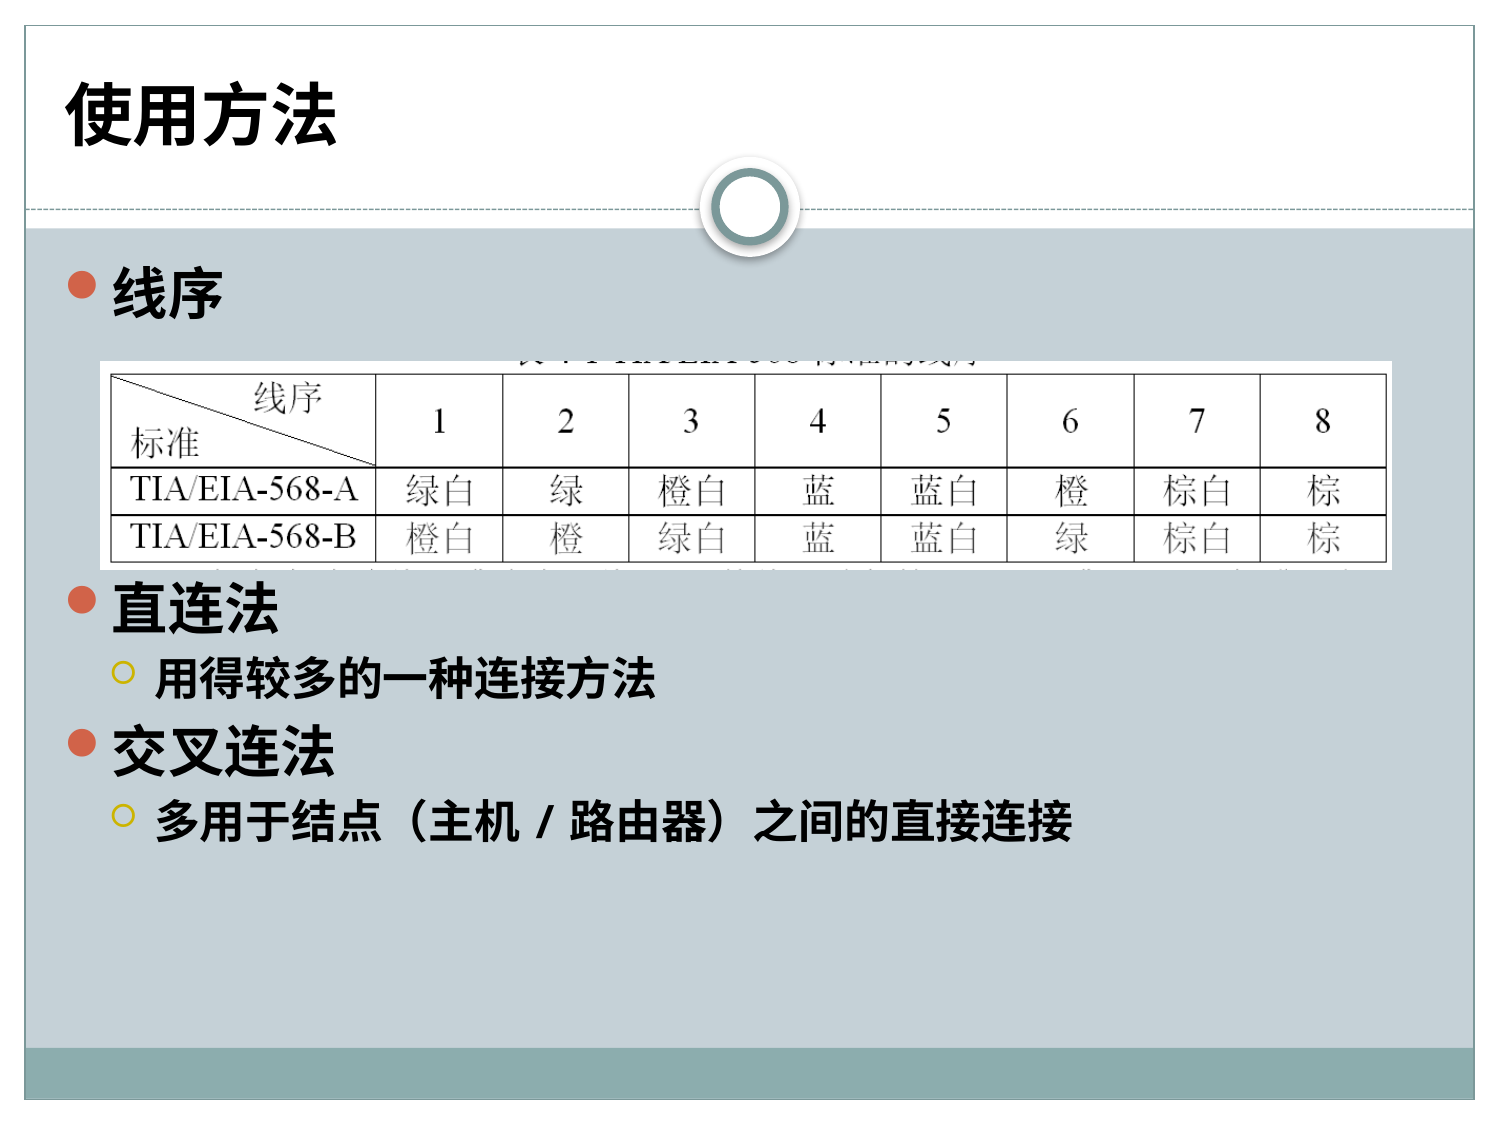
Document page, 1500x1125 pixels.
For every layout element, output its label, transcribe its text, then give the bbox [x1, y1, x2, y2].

picture [100, 361, 1393, 570]
title 使用方法 [49, 37, 1450, 162]
list 线序 直连法 用得较多的一种连接方法 交叉连法 多用于结点（主机/路由器）之间的直接连接 [49, 250, 1445, 1001]
